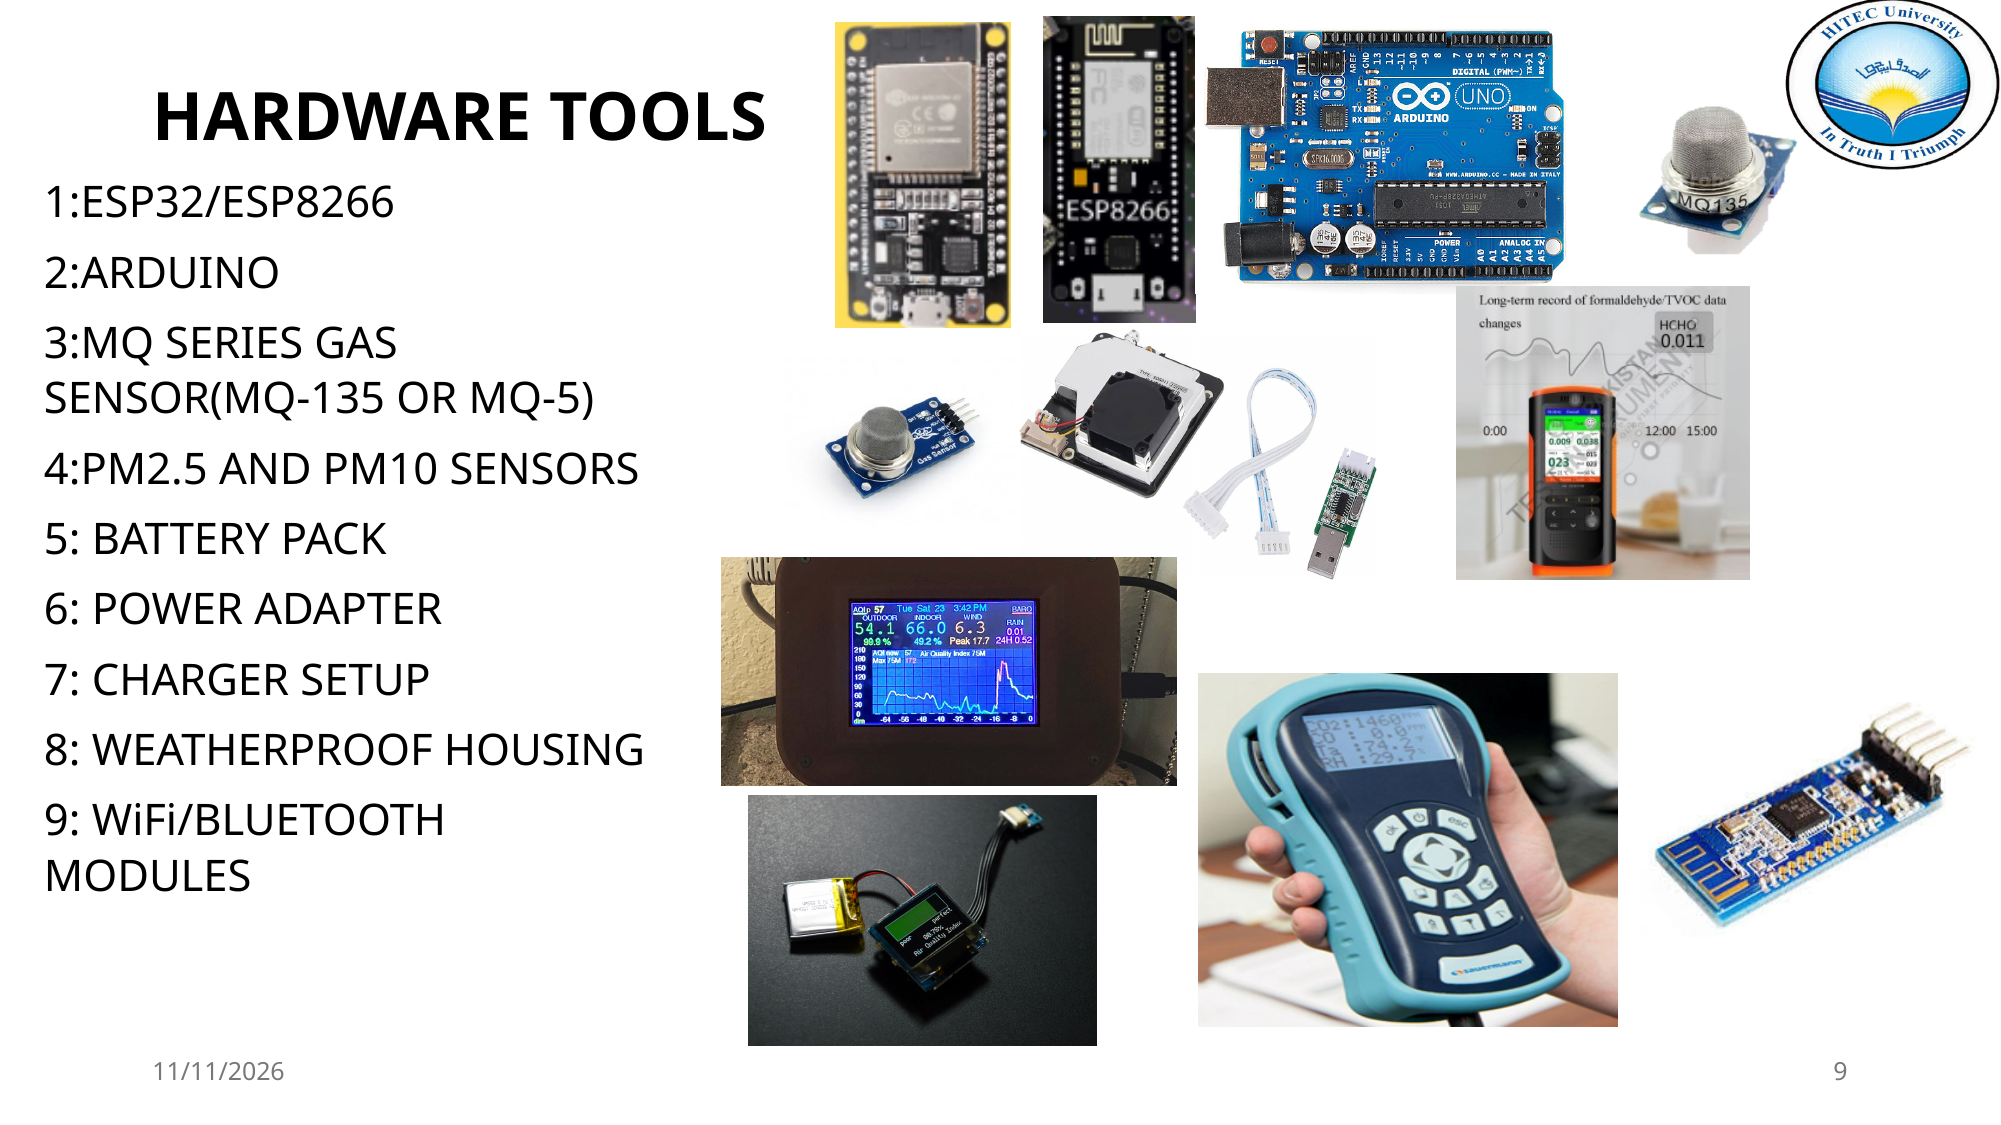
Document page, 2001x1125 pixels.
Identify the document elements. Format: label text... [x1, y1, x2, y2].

title HARDWARE TOOLS [137, 22, 783, 162]
picture [1197, 673, 1619, 1028]
list 1:ESP32/ESP8266 2:ARDUINO 3:MQ SERIES GAS SENSOR(MQ-135 OR MQ-5) 4:PM2.5 AND PM10 SENSORS 5: BATTERY PACK 6: POWER ADAPTER 7: CHARGER SETUP 8: WEATHERPROOF HOUSING 9: WiFi/BLUETOOTH MODULES [28, 163, 674, 963]
picture [1639, 690, 1985, 938]
picture [1042, 0, 2000, 581]
slide_number 9 [1412, 1042, 1863, 1103]
picture [748, 795, 1098, 1046]
picture [721, 21, 1378, 786]
slide_number 02-Sep-24 [137, 1042, 588, 1103]
